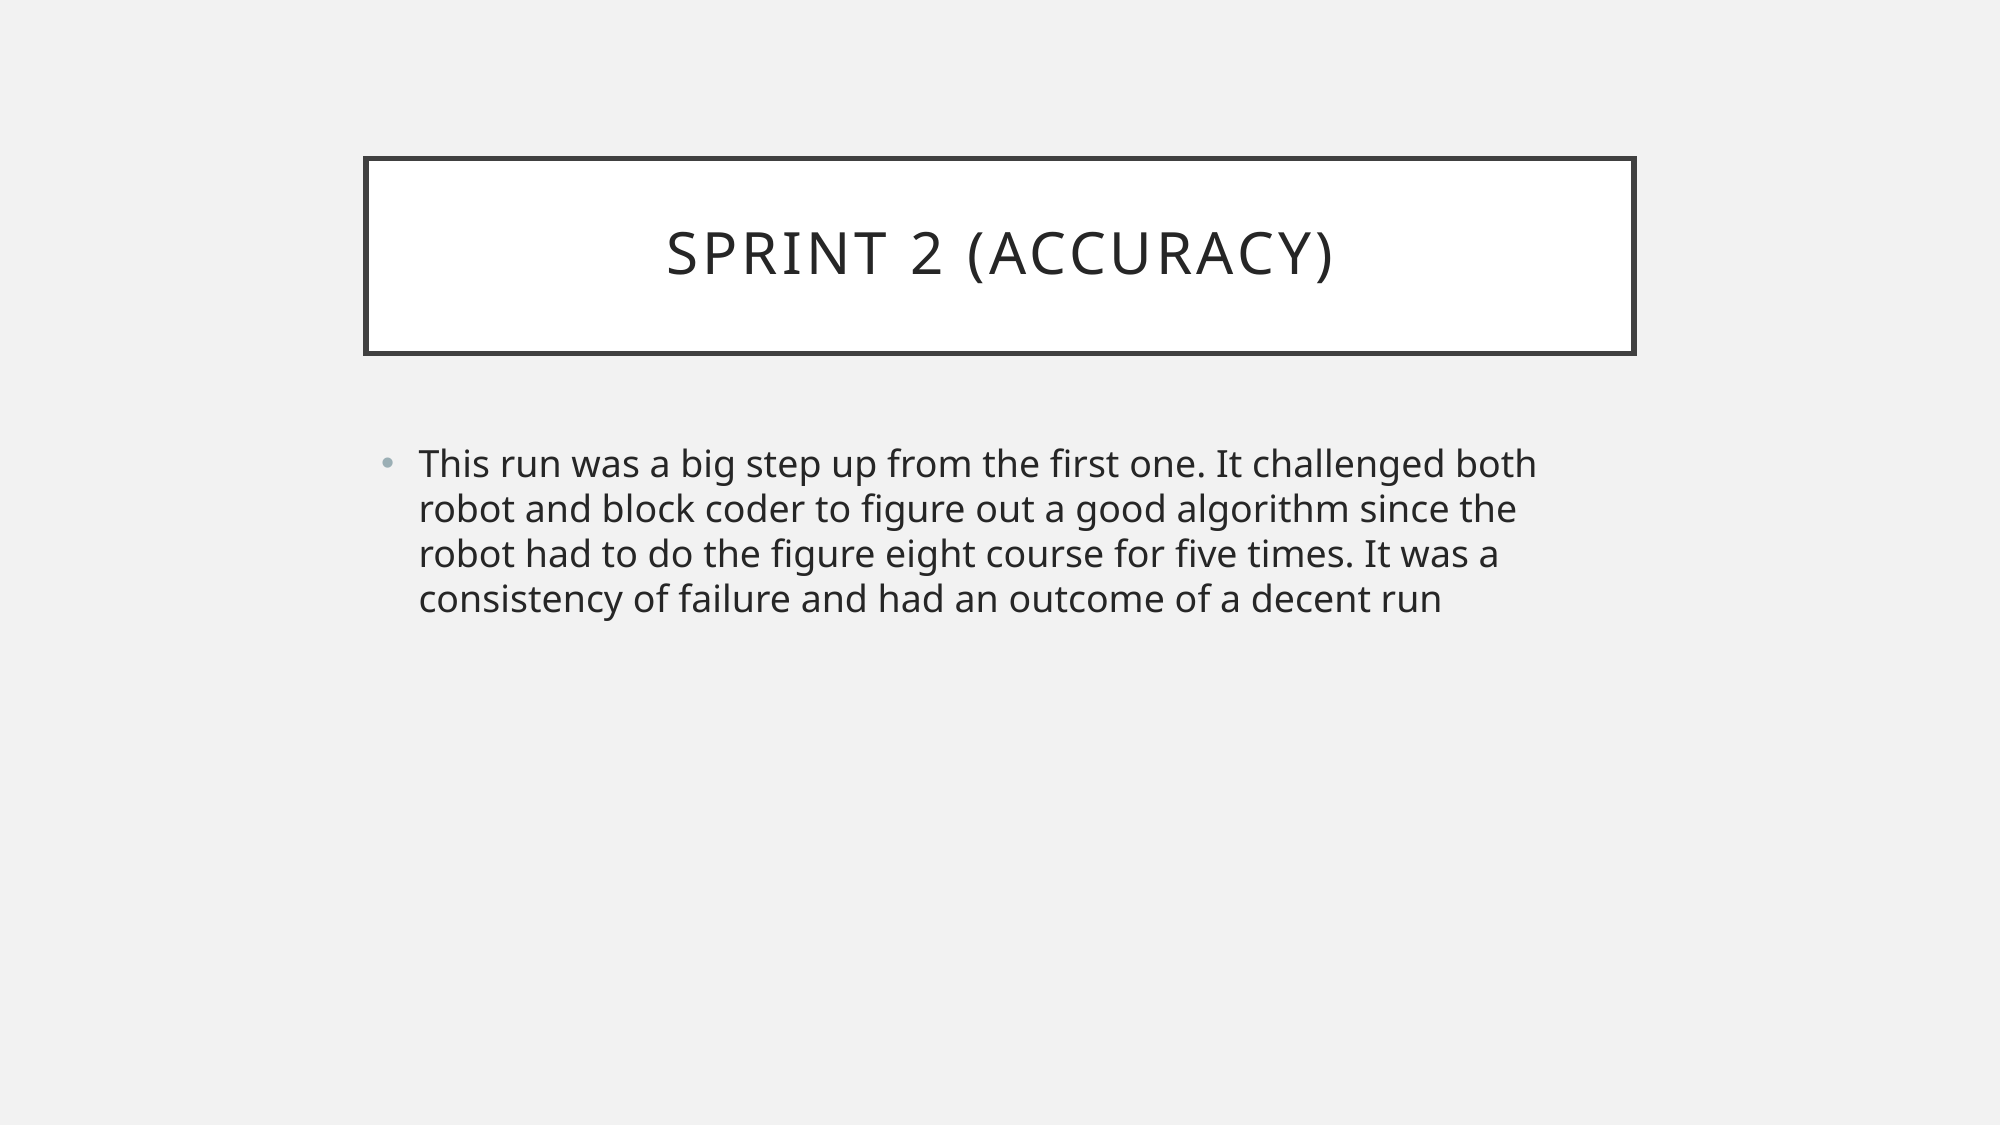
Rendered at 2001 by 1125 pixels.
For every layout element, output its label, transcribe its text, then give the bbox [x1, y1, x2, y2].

list This run was a big step up from the first one. It challenged both robot and block coder to figure out a good algorithm since the robot had to do the figure eight course for five times. It was a consistency of failure and had an outcome of a decent run [366, 432, 1634, 942]
title Sprint 2 (Accuracy) [363, 156, 1637, 356]
